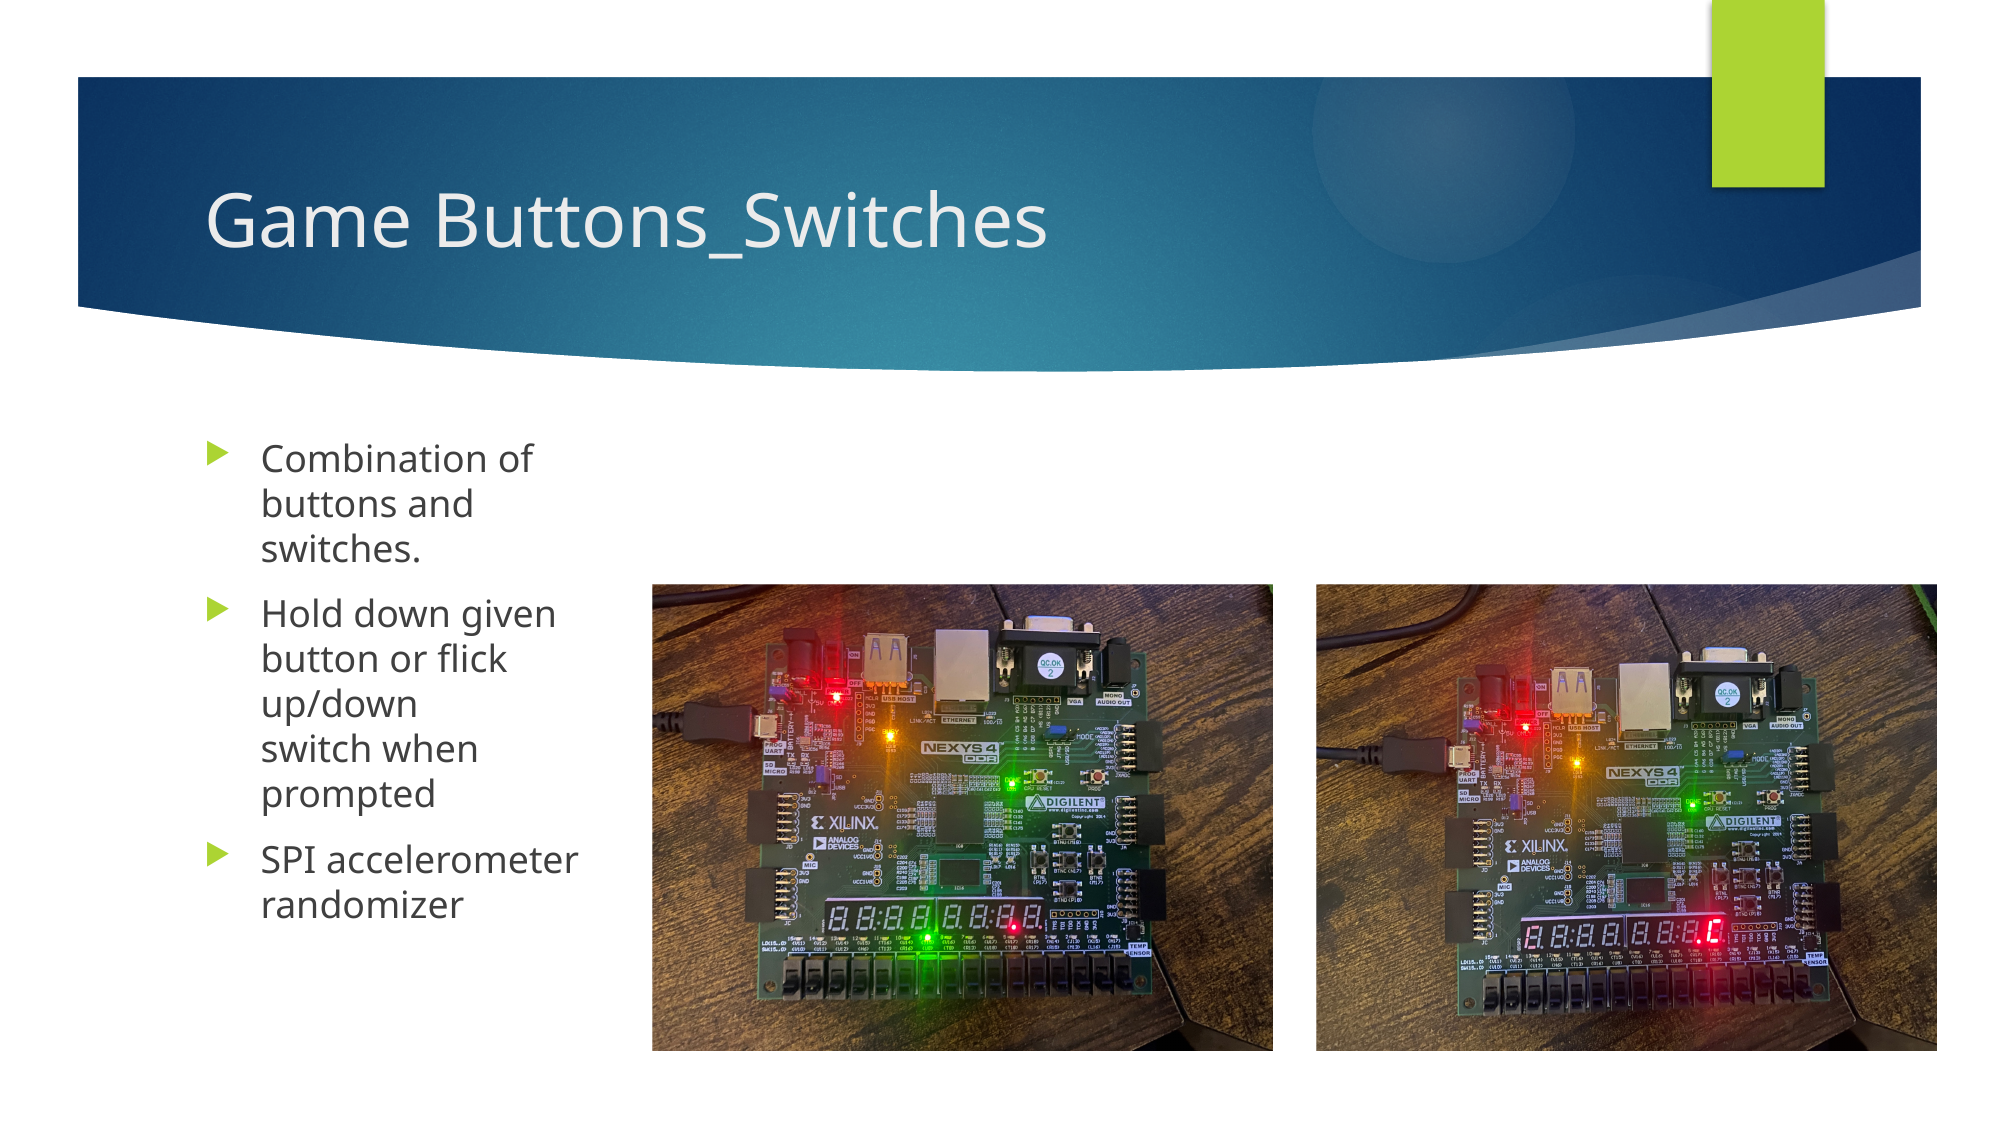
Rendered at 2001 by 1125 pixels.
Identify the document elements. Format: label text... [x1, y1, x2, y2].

title Game Buttons_Switches [189, 159, 1627, 276]
picture [1317, 507, 1936, 1125]
list Combination of buttons and switches. Hold down given button or flick up/down switch when prompted SPI accelerometer randomizer [189, 427, 653, 988]
picture [653, 507, 1272, 1125]
